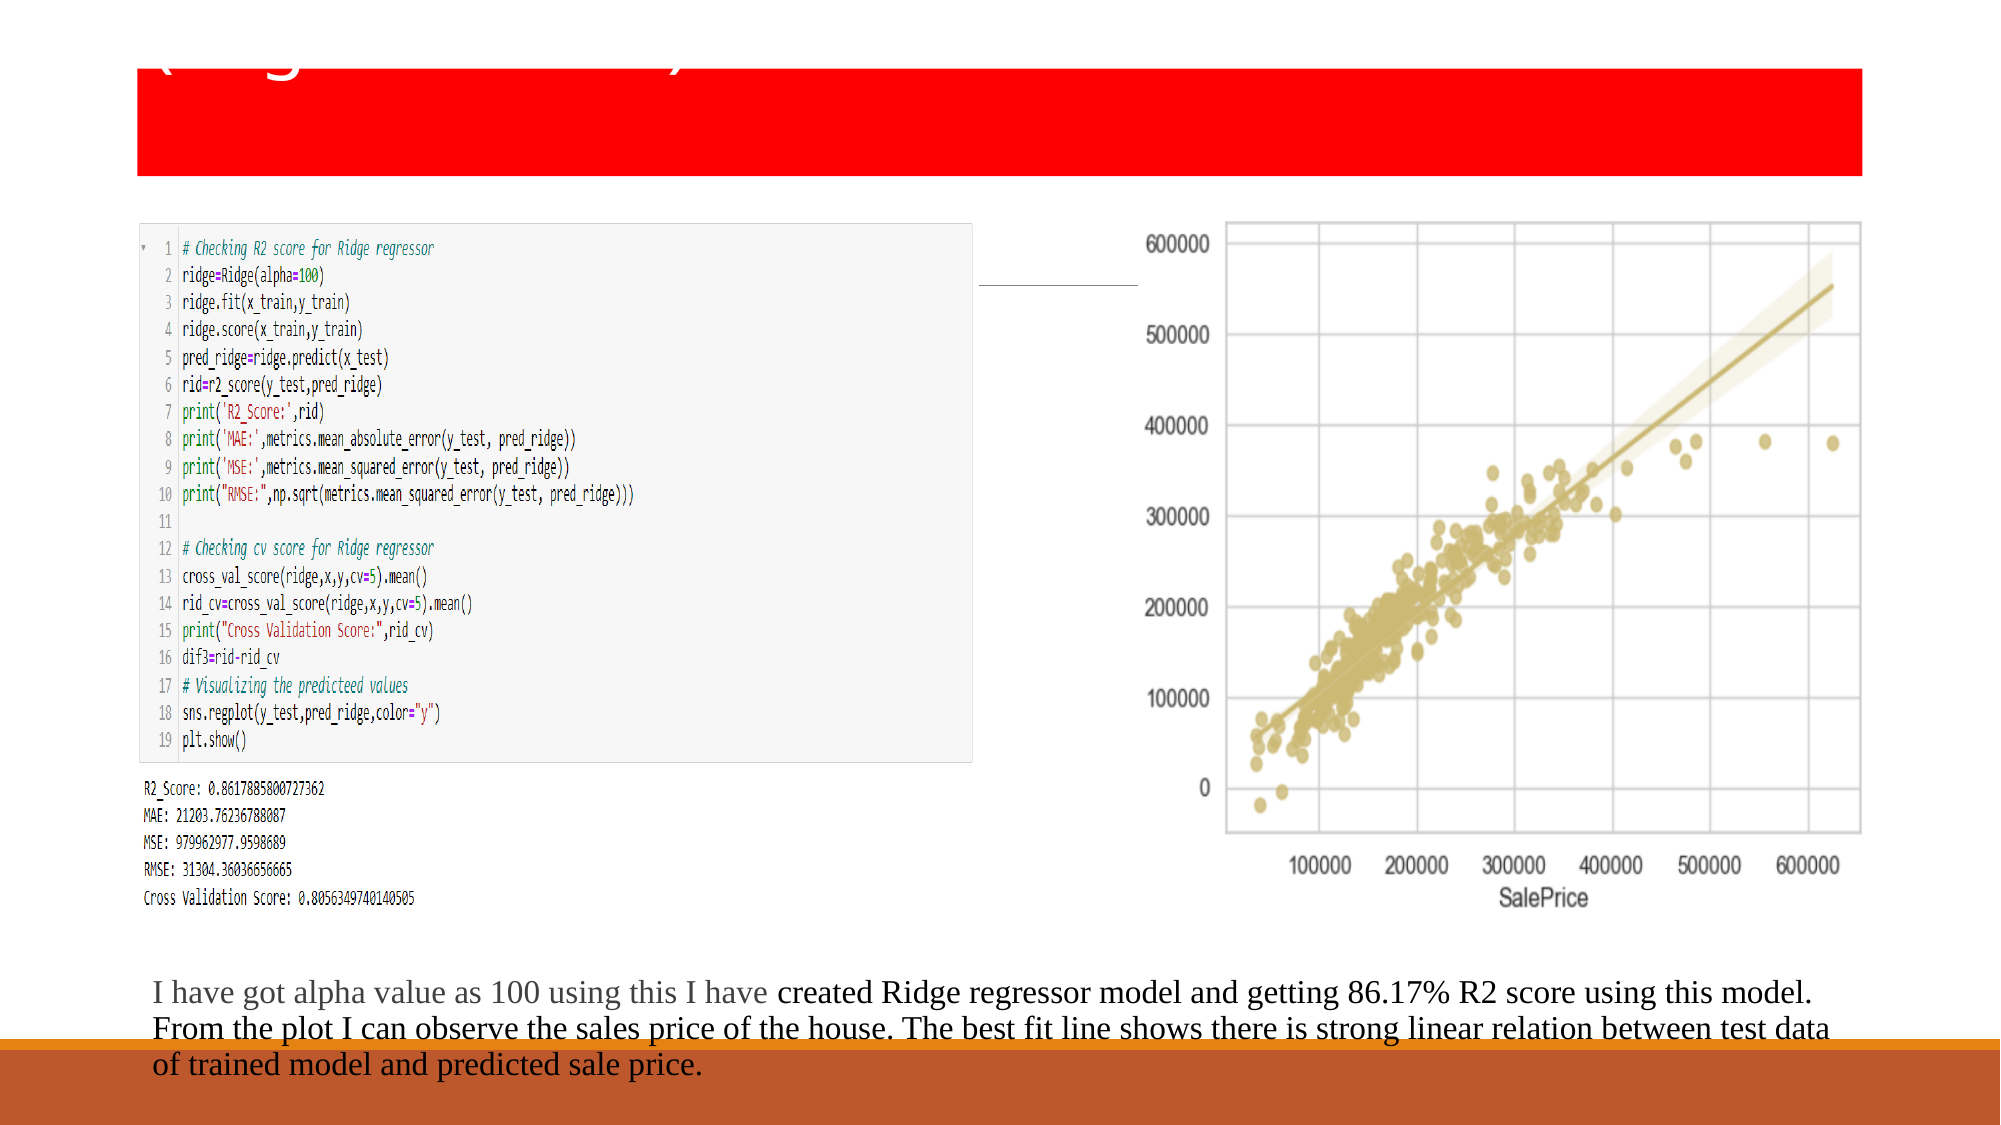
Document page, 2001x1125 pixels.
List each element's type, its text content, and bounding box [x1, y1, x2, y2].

list I have got alpha value as 100 using this I have created Ridge regressor model and getting 86.17% R2 score using this model. From the plot I can observe the sales price of the house. The best fit line shows there is strong linear relation between test data of trained model and predicted sale price. [137, 967, 1863, 1076]
title Ridge Regressor (Regularization) [137, 68, 1863, 177]
picture [136, 221, 980, 923]
picture [1138, 221, 1863, 923]
